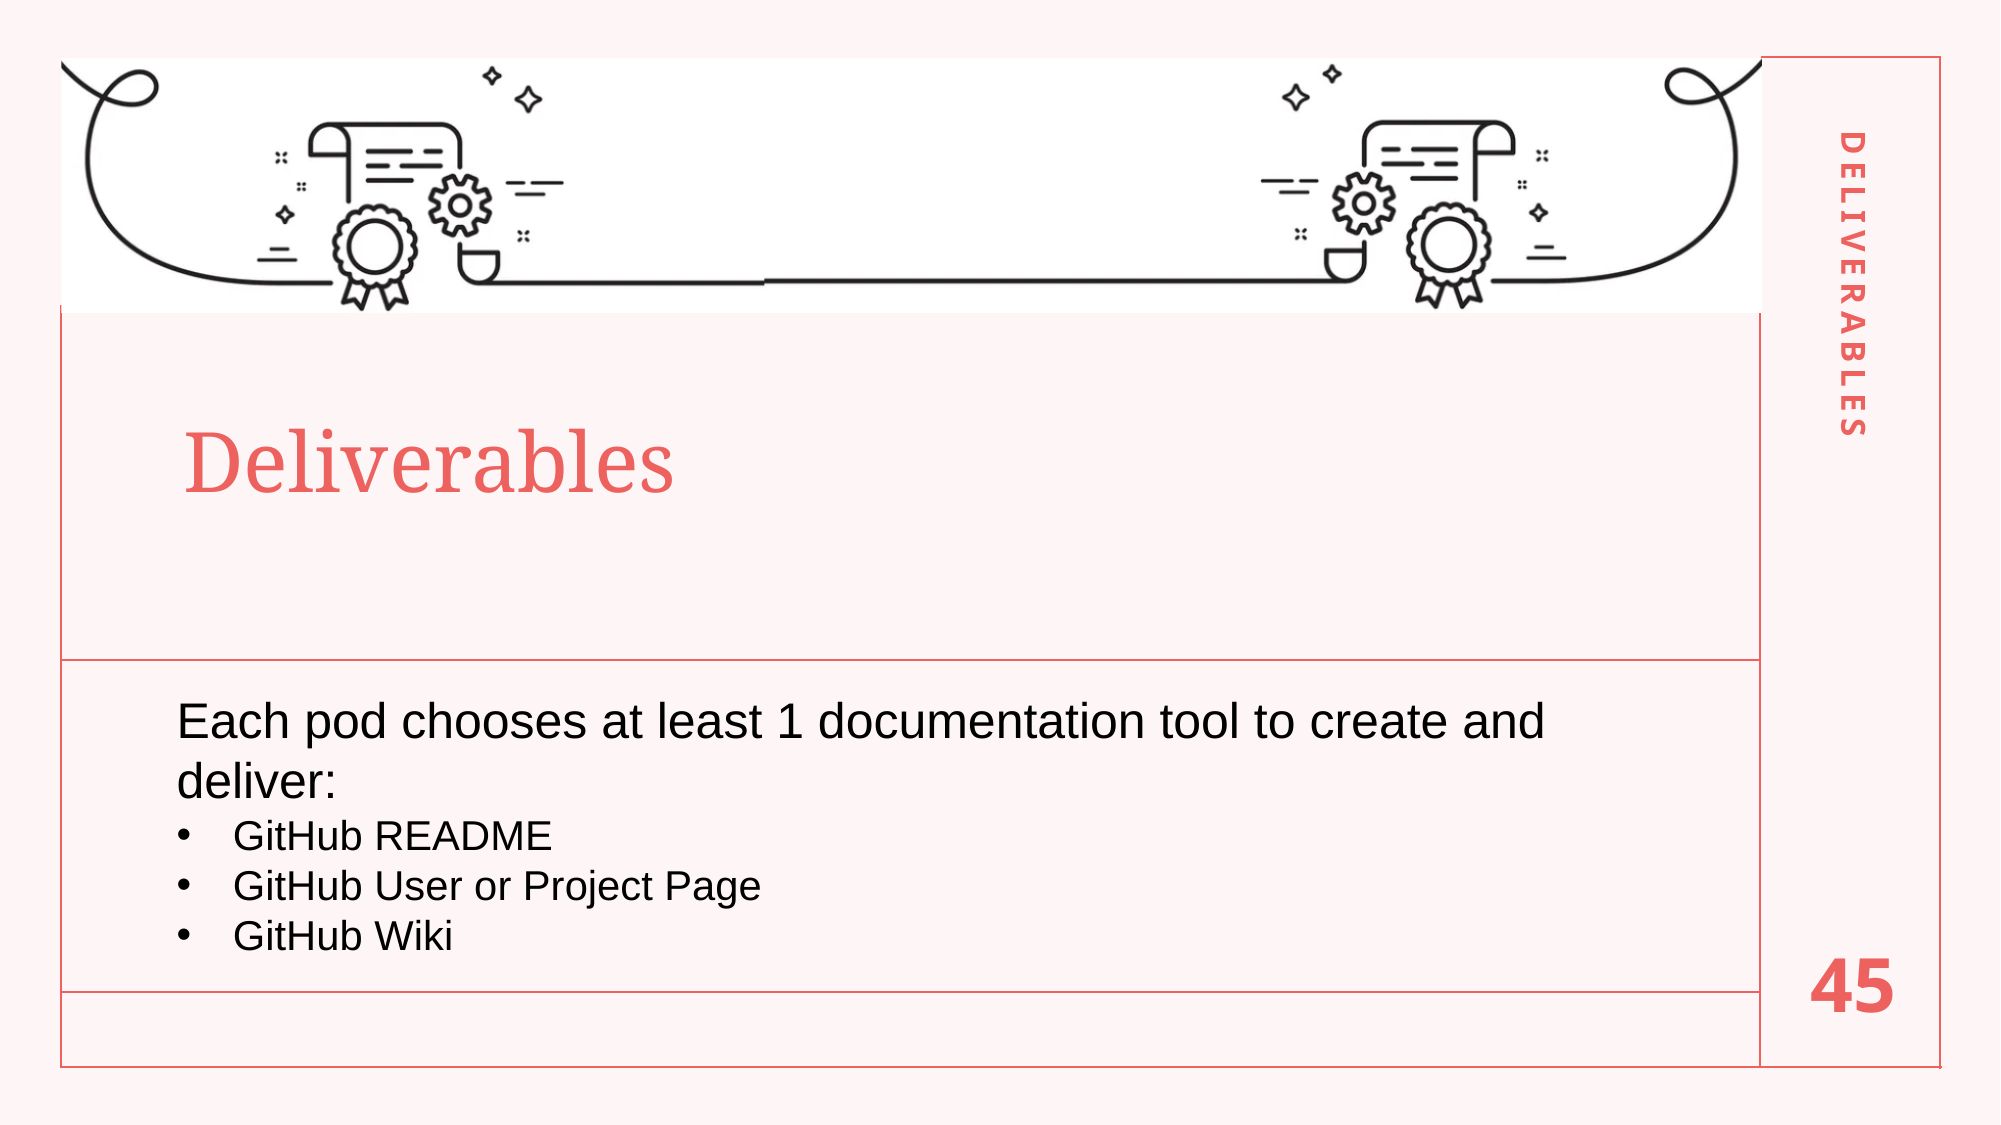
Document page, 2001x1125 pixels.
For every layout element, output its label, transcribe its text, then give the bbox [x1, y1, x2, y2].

title Deliverables [168, 412, 1505, 581]
subtitle Each pod chooses at least 1 documentation tool to create and deliver: GitHub README GitHub User or Project Page GitHub Wiki [161, 681, 1656, 969]
slide_number 45 [1775, 930, 1932, 1055]
footer DELIVERABLES [1822, 115, 1883, 791]
picture [61, 58, 1773, 313]
